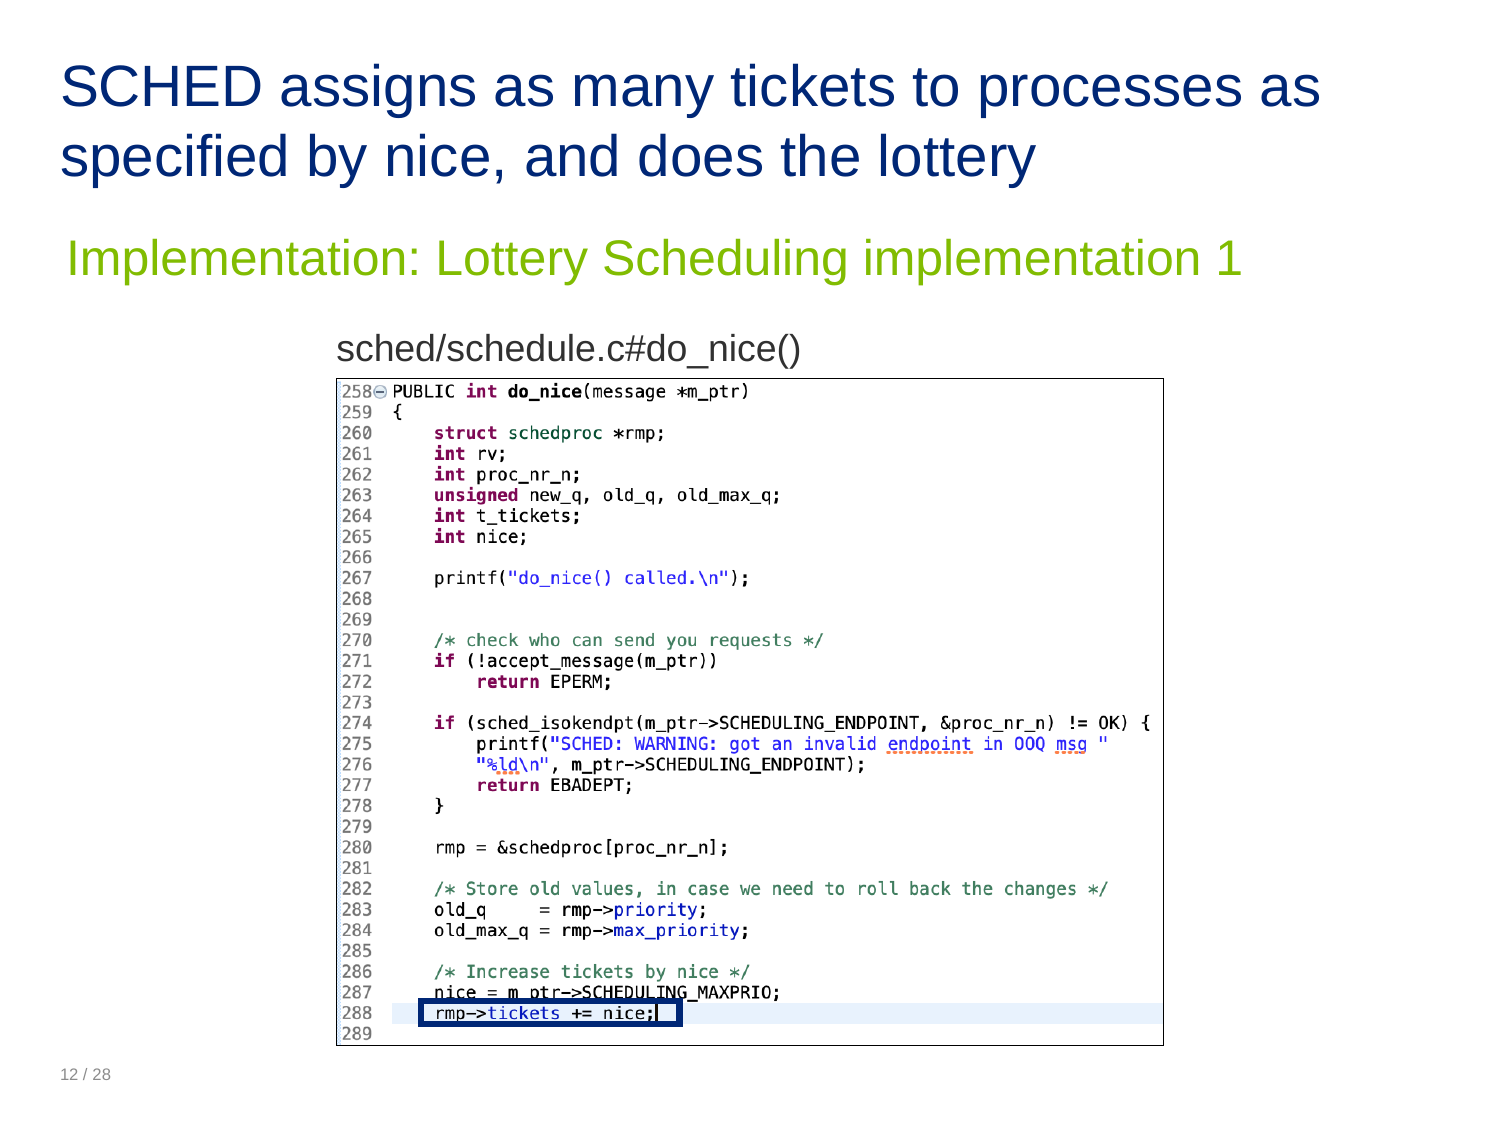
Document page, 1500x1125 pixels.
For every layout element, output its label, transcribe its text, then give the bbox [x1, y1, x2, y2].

text_box Implementation: Lottery Scheduling implementation 1 [65, 225, 1416, 279]
text_box sched/schedule.c#do_nice() [336, 323, 952, 369]
title SCHED assigns as many tickets to processes as specified by nice, and does the lottery [60, 48, 1440, 126]
picture [335, 378, 1165, 1046]
